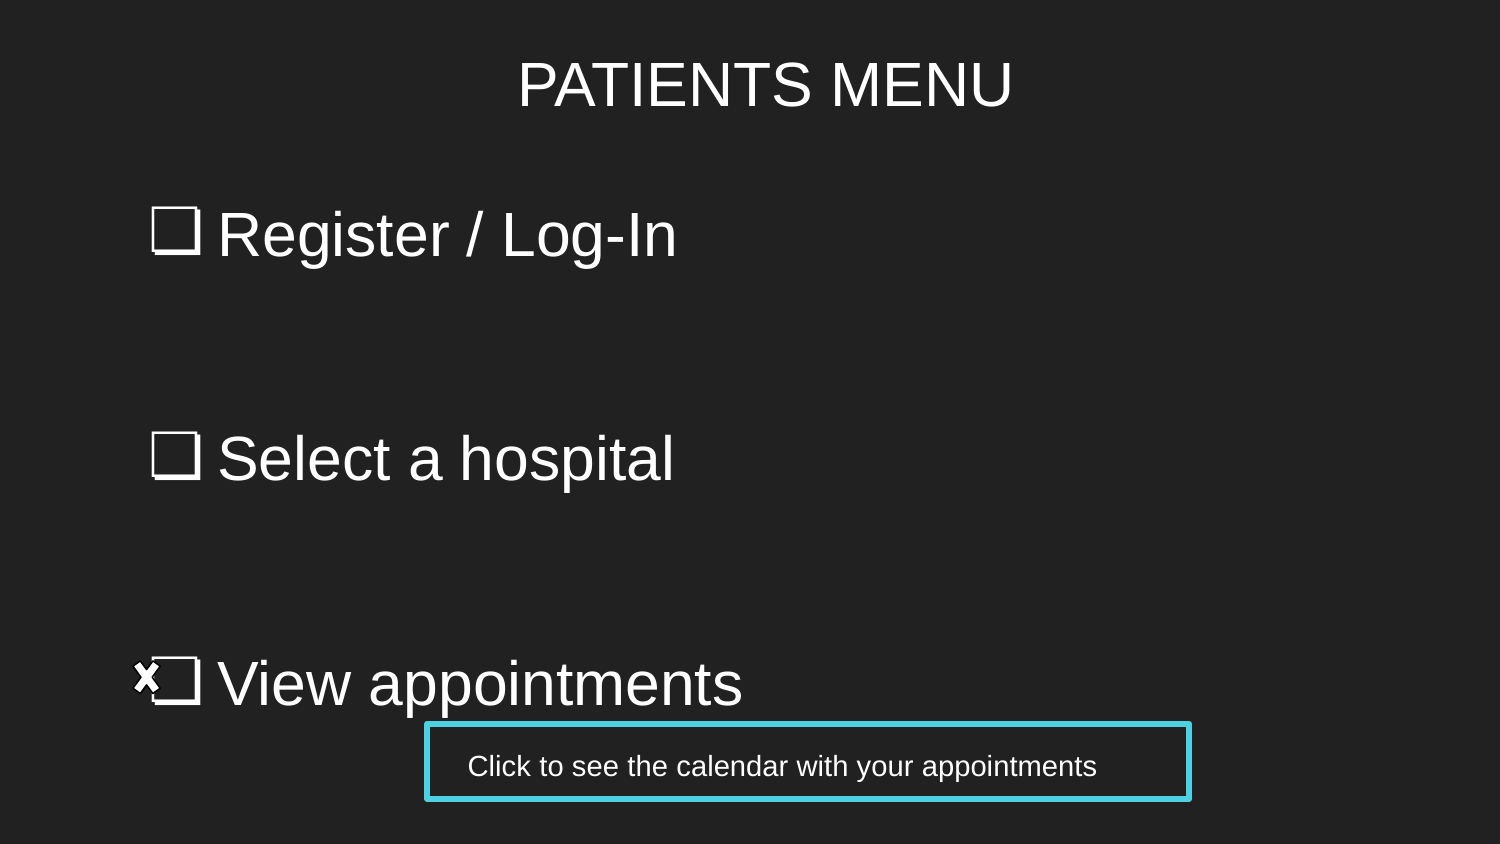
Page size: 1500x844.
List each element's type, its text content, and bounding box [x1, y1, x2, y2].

text_box PATIENTS MENU Register / Log-In Select a hospital View appointments [127, 28, 1298, 815]
text_box Click to see the calendar with your appointments [452, 731, 1144, 798]
text_box [132, 660, 161, 694]
text_box [427, 723, 1190, 799]
